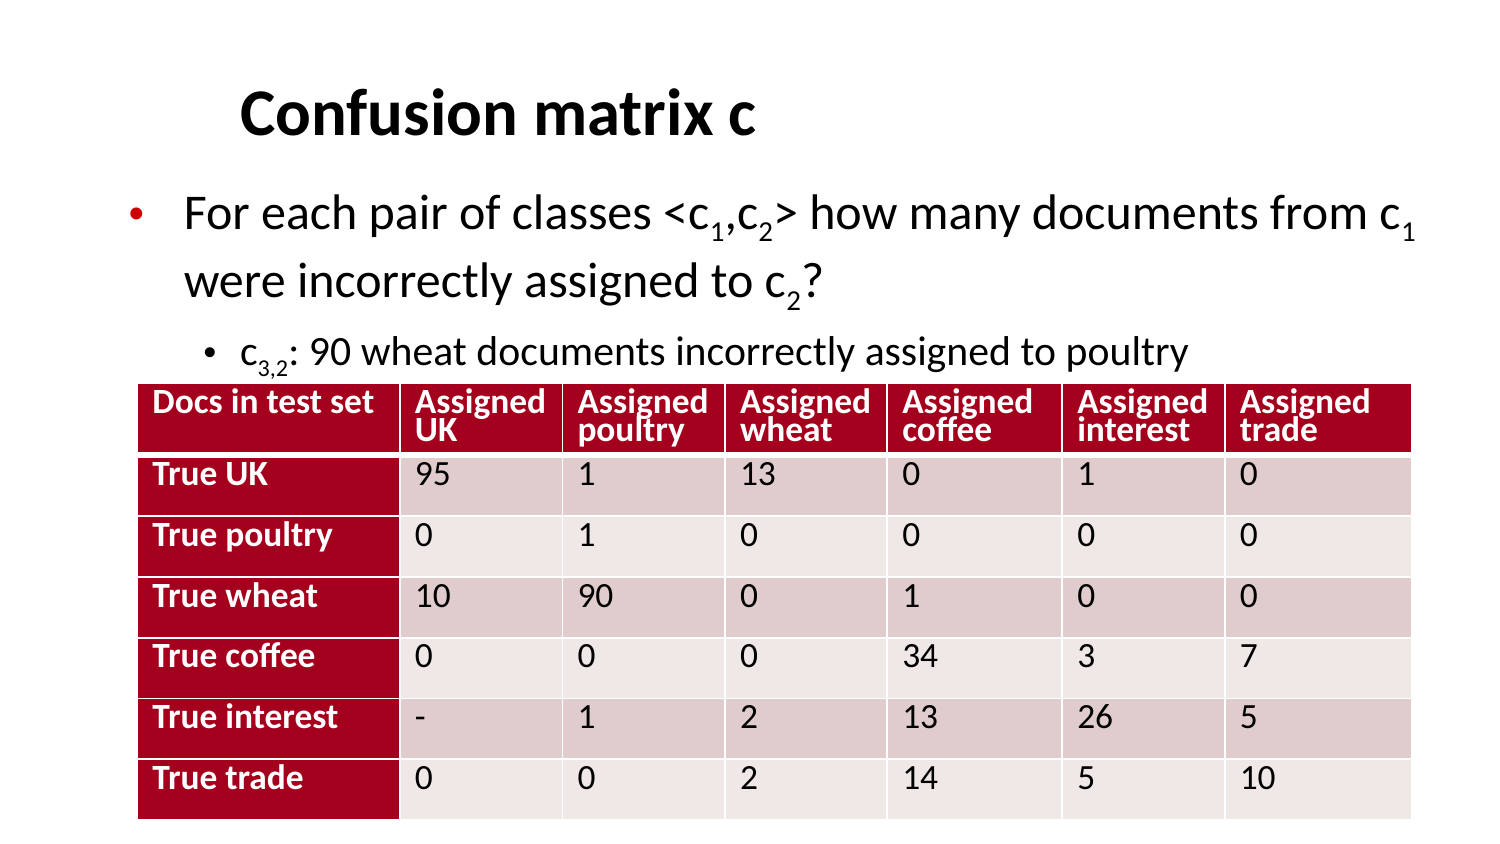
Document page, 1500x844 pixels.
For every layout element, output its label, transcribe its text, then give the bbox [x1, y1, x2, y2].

table_cell 0 [401, 639, 562, 698]
list For each pair of classes <c1,c2> how many documents from c1 were incorrectly assigned to c2? c3,2: 90 wheat documents incorrectly assigned to poultry [112, 171, 1500, 719]
table_cell 1 [563, 699, 724, 758]
table_header Docs in test set [138, 384, 399, 452]
table_cell 10 [1226, 760, 1411, 819]
table_cell 0 [1226, 517, 1411, 576]
table_header Assigned poultry [563, 384, 724, 452]
table_cell 13 [888, 699, 1061, 758]
table_cell 0 [1226, 458, 1411, 515]
table_cell 3 [1063, 639, 1224, 698]
table_cell 95 [401, 458, 562, 515]
title Confusion matrix c [225, 34, 1450, 157]
table_cell 2 [726, 760, 886, 819]
table_cell True coffee [138, 639, 399, 698]
table_cell 0 [563, 639, 724, 698]
table_cell 1 [888, 578, 1061, 637]
table_cell 13 [726, 458, 886, 515]
table_header Assigned interest [1063, 384, 1224, 452]
table_cell 0 [1063, 578, 1224, 637]
table_header Assigned coffee [888, 384, 1061, 452]
table_cell 0 [563, 760, 724, 819]
table_cell 1 [1063, 458, 1224, 515]
table_cell True poultry [138, 517, 399, 576]
table_cell 34 [888, 639, 1061, 698]
table_cell True trade [138, 760, 399, 819]
table_cell 1 [563, 517, 724, 576]
table_cell 0 [726, 517, 886, 576]
table_cell 0 [726, 639, 886, 698]
table_cell True wheat [138, 578, 399, 637]
table_cell 1 [563, 458, 724, 515]
table_header Assigned UK [401, 384, 562, 452]
table_cell 0 [401, 760, 562, 819]
table_cell True interest [138, 699, 399, 758]
table_cell 5 [1226, 699, 1411, 758]
table_cell True UK [138, 458, 399, 515]
table_header Assigned trade [1226, 384, 1411, 452]
table_cell 0 [1226, 578, 1411, 637]
table_cell 2 [726, 699, 886, 758]
table_cell 14 [888, 760, 1061, 819]
table_cell 7 [1226, 639, 1411, 698]
table_cell 0 [888, 458, 1061, 515]
table_cell 10 [401, 578, 562, 637]
table_cell 0 [888, 517, 1061, 576]
table_cell 26 [1063, 699, 1224, 758]
table_header Assigned wheat [726, 384, 886, 452]
table_cell 5 [1063, 760, 1224, 819]
table_cell - [401, 699, 562, 758]
table_cell 0 [401, 517, 562, 576]
table_cell 90 [563, 578, 724, 637]
slide_number 57 [49, 771, 376, 829]
table_cell 0 [1063, 517, 1224, 576]
table_cell 0 [726, 578, 886, 637]
